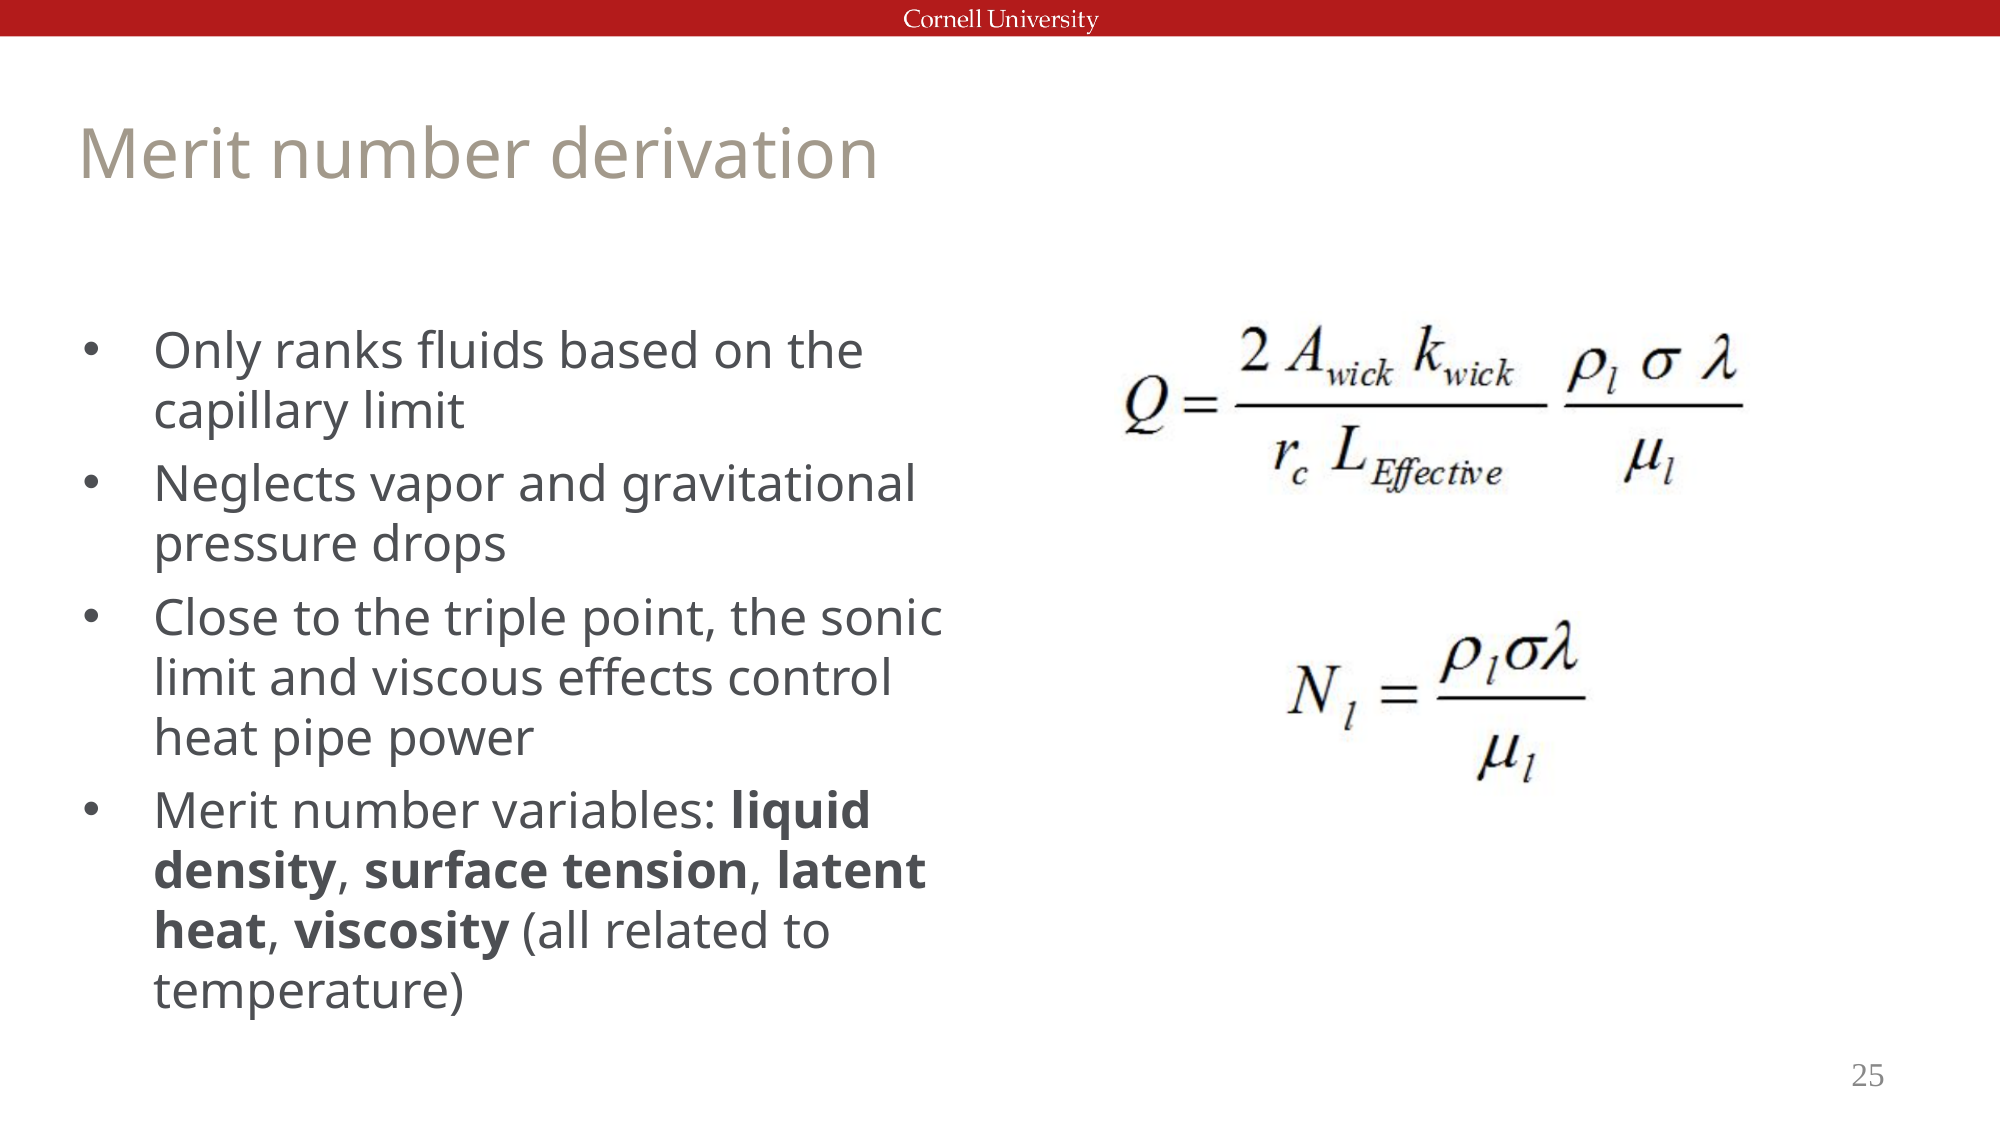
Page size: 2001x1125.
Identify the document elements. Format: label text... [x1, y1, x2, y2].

title Merit number derivation [62, 100, 1497, 200]
slide_number 25 [1433, 1042, 1900, 1103]
picture [1114, 310, 1753, 501]
picture [1270, 611, 1596, 798]
list Only ranks fluids based on the capillary limit Neglects vapor and gravitational pressure drops Close to the triple point, the sonic limit and viscous effects control heat pipe power Merit number variables: liquid density, surface tension, latent heat, viscosity (all related to temperature) [63, 237, 1017, 1038]
picture [897, 0, 1099, 57]
